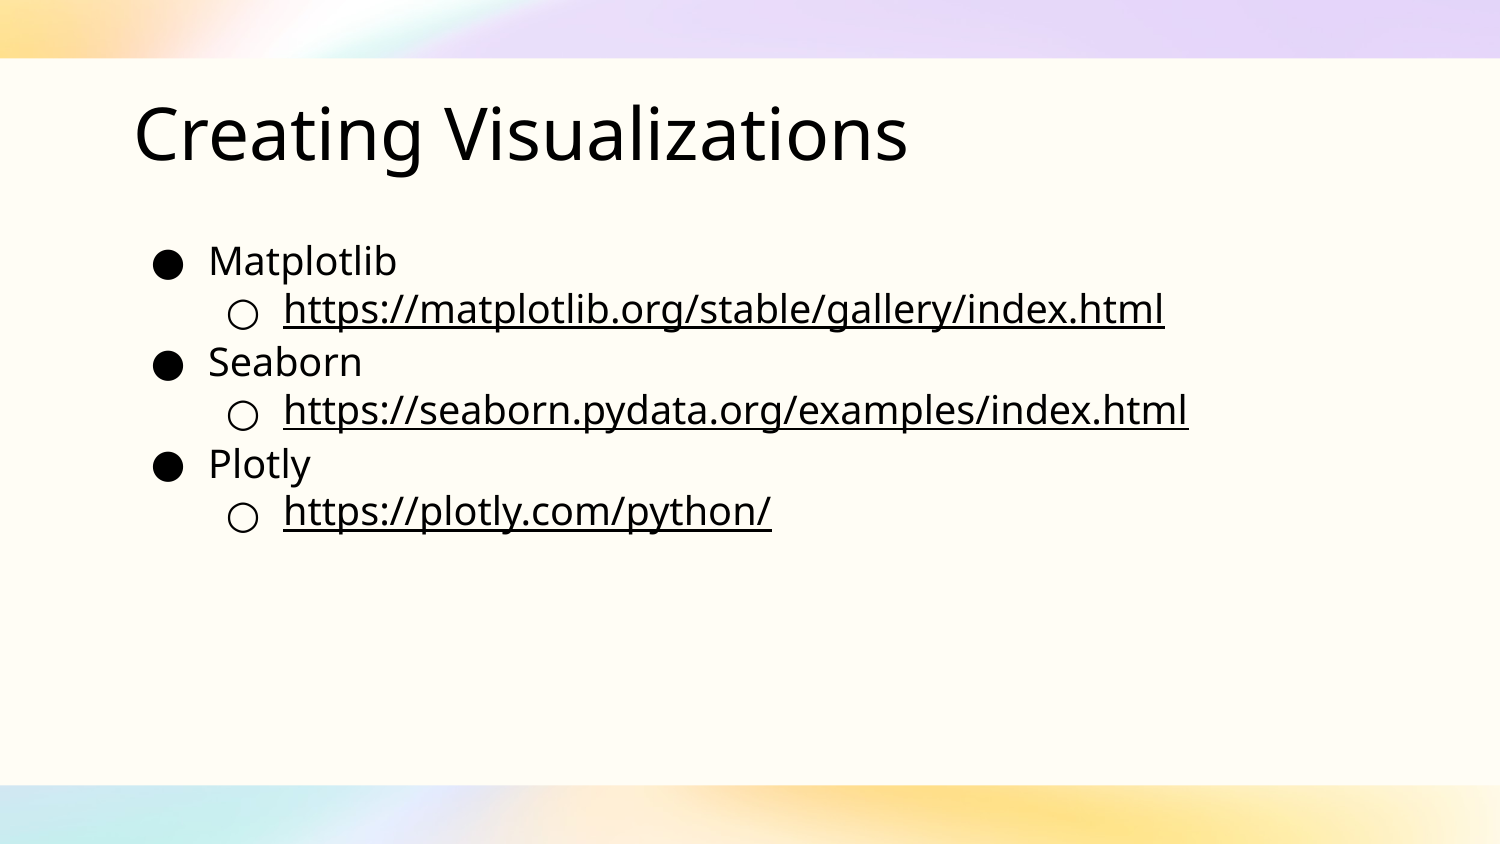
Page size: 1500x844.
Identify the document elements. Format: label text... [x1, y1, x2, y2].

picture [0, 786, 1500, 844]
title Creating Visualizations [118, 72, 1382, 167]
picture [0, 0, 1500, 58]
text_box Matplotlib https://matplotlib.org/stable/gallery/index.html Seaborn https://seaborn.pydata.org/examples/index.html Plotly https://plotly.com/python/ [118, 221, 1352, 545]
